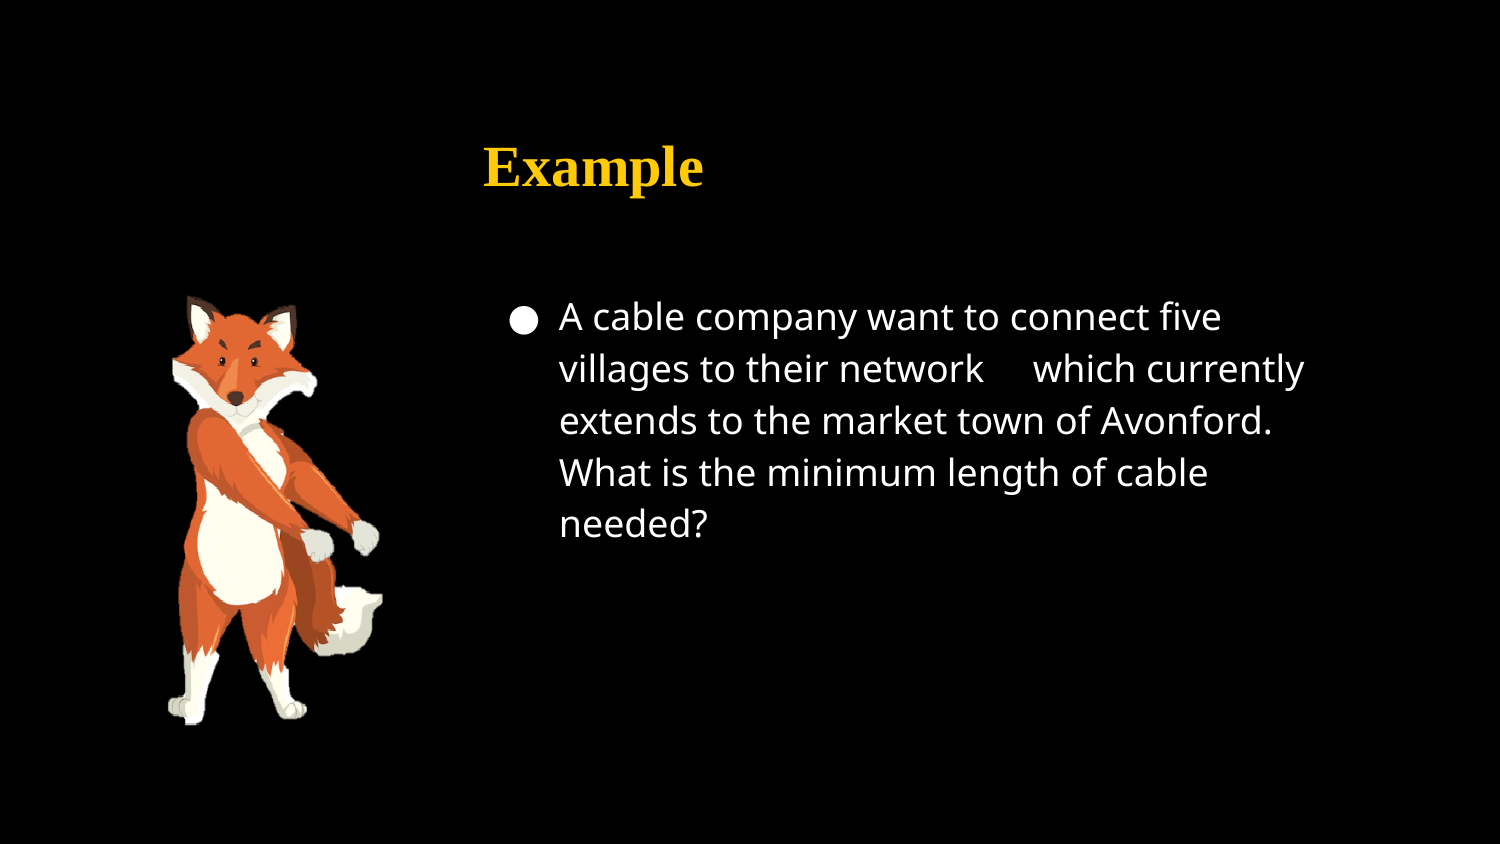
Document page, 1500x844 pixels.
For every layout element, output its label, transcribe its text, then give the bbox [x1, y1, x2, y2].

title Example [468, 113, 870, 221]
list A cable company want to connect five villages to their network which currently extends to the market town of Avonford. What is the minimum length of cable needed? [468, 271, 1378, 652]
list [150, 271, 404, 753]
